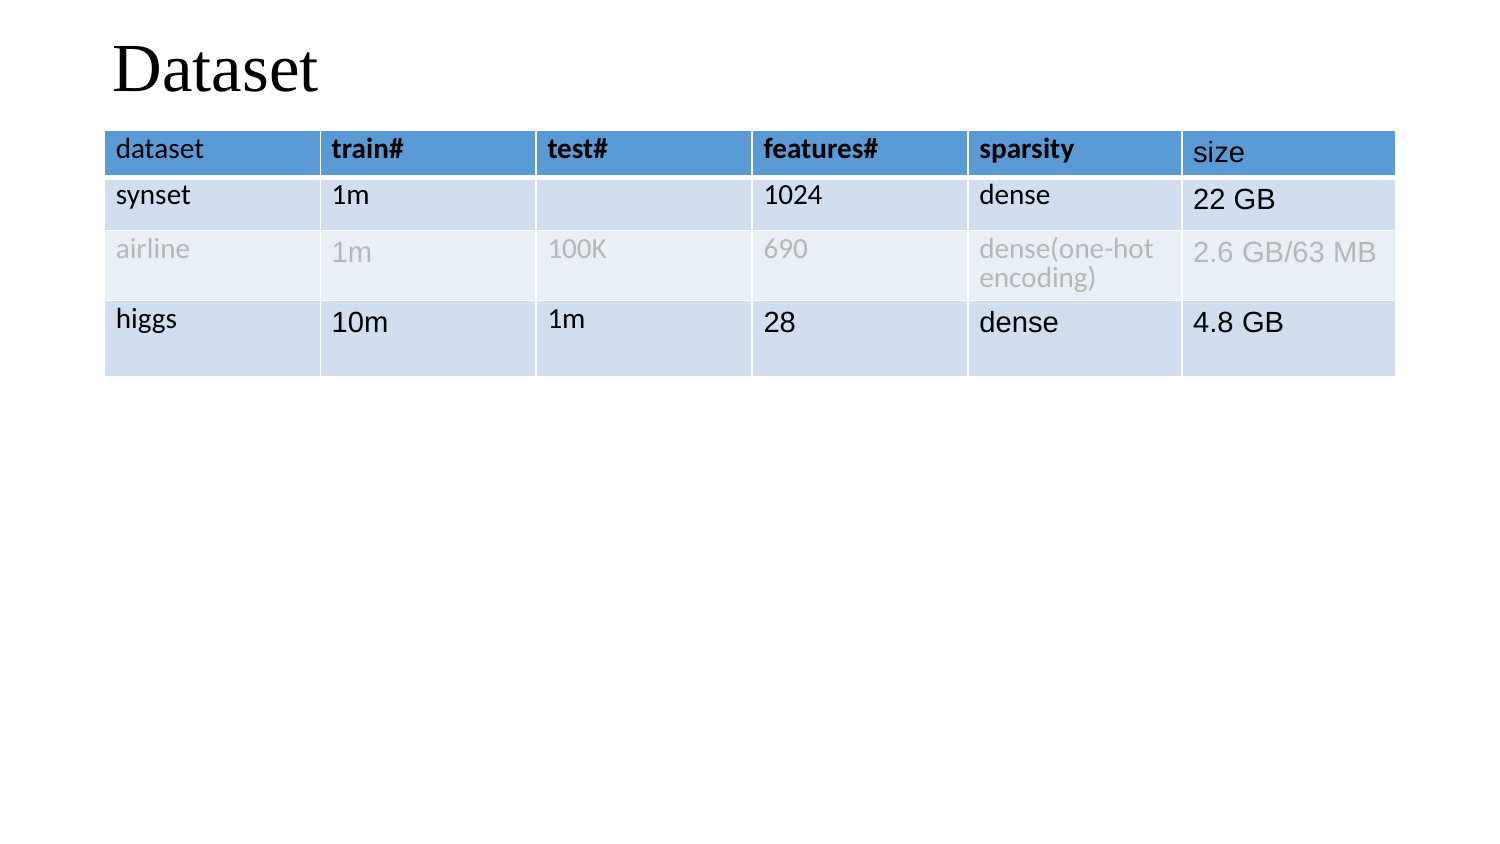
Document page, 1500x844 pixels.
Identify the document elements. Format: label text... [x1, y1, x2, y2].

table_cell 4.8 GB [1183, 301, 1395, 376]
table_cell dense [969, 180, 1181, 230]
table_cell 28 [753, 301, 967, 376]
table_cell 2.6 GB/63 MB [1183, 231, 1395, 300]
table_cell 22 GB [1183, 180, 1395, 230]
table_header features# [753, 131, 967, 175]
table_header sparsity [969, 131, 1181, 175]
table_cell 100K [537, 231, 751, 300]
table_cell 1m [321, 180, 535, 230]
table_cell 1m [537, 301, 751, 376]
table_cell 1m [321, 231, 535, 300]
table_cell [537, 180, 751, 230]
table_cell 1024 [753, 180, 967, 230]
table_header dataset [105, 131, 320, 175]
table_header test# [537, 131, 751, 175]
table_cell dense [969, 301, 1181, 376]
table_cell airline [105, 231, 320, 300]
table_cell 10m [321, 301, 535, 376]
table_cell higgs [105, 301, 320, 376]
table_header size [1183, 131, 1395, 175]
table_cell dense(one-hot encoding) [969, 231, 1181, 300]
table_cell synset [105, 180, 320, 230]
table_header train# [321, 131, 535, 175]
title Dataset [101, 19, 1396, 120]
table_cell 690 [753, 231, 967, 300]
